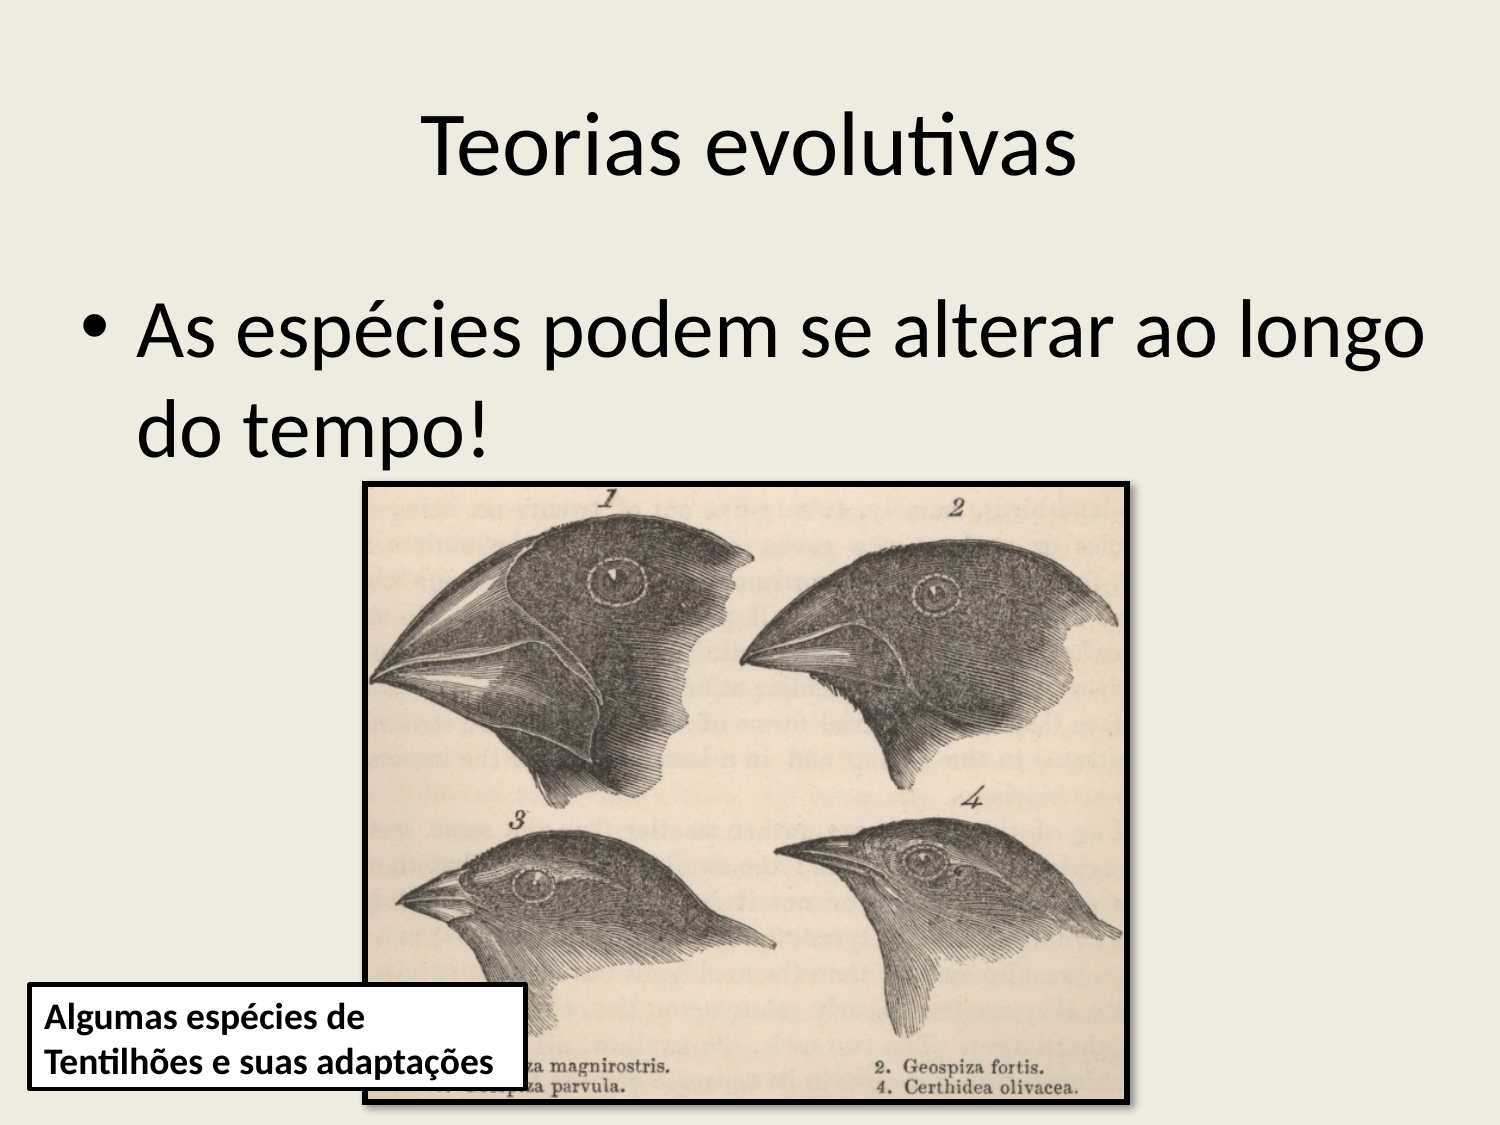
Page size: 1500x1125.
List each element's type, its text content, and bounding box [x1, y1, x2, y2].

picture [367, 486, 1125, 1100]
text_box Algumas espécies de Tentilhões e suas adaptações [27, 982, 362, 1091]
list As espécies podem se alterar ao longo do tempo! [64, 267, 1449, 1010]
title Teorias evolutivas [75, 45, 1425, 233]
